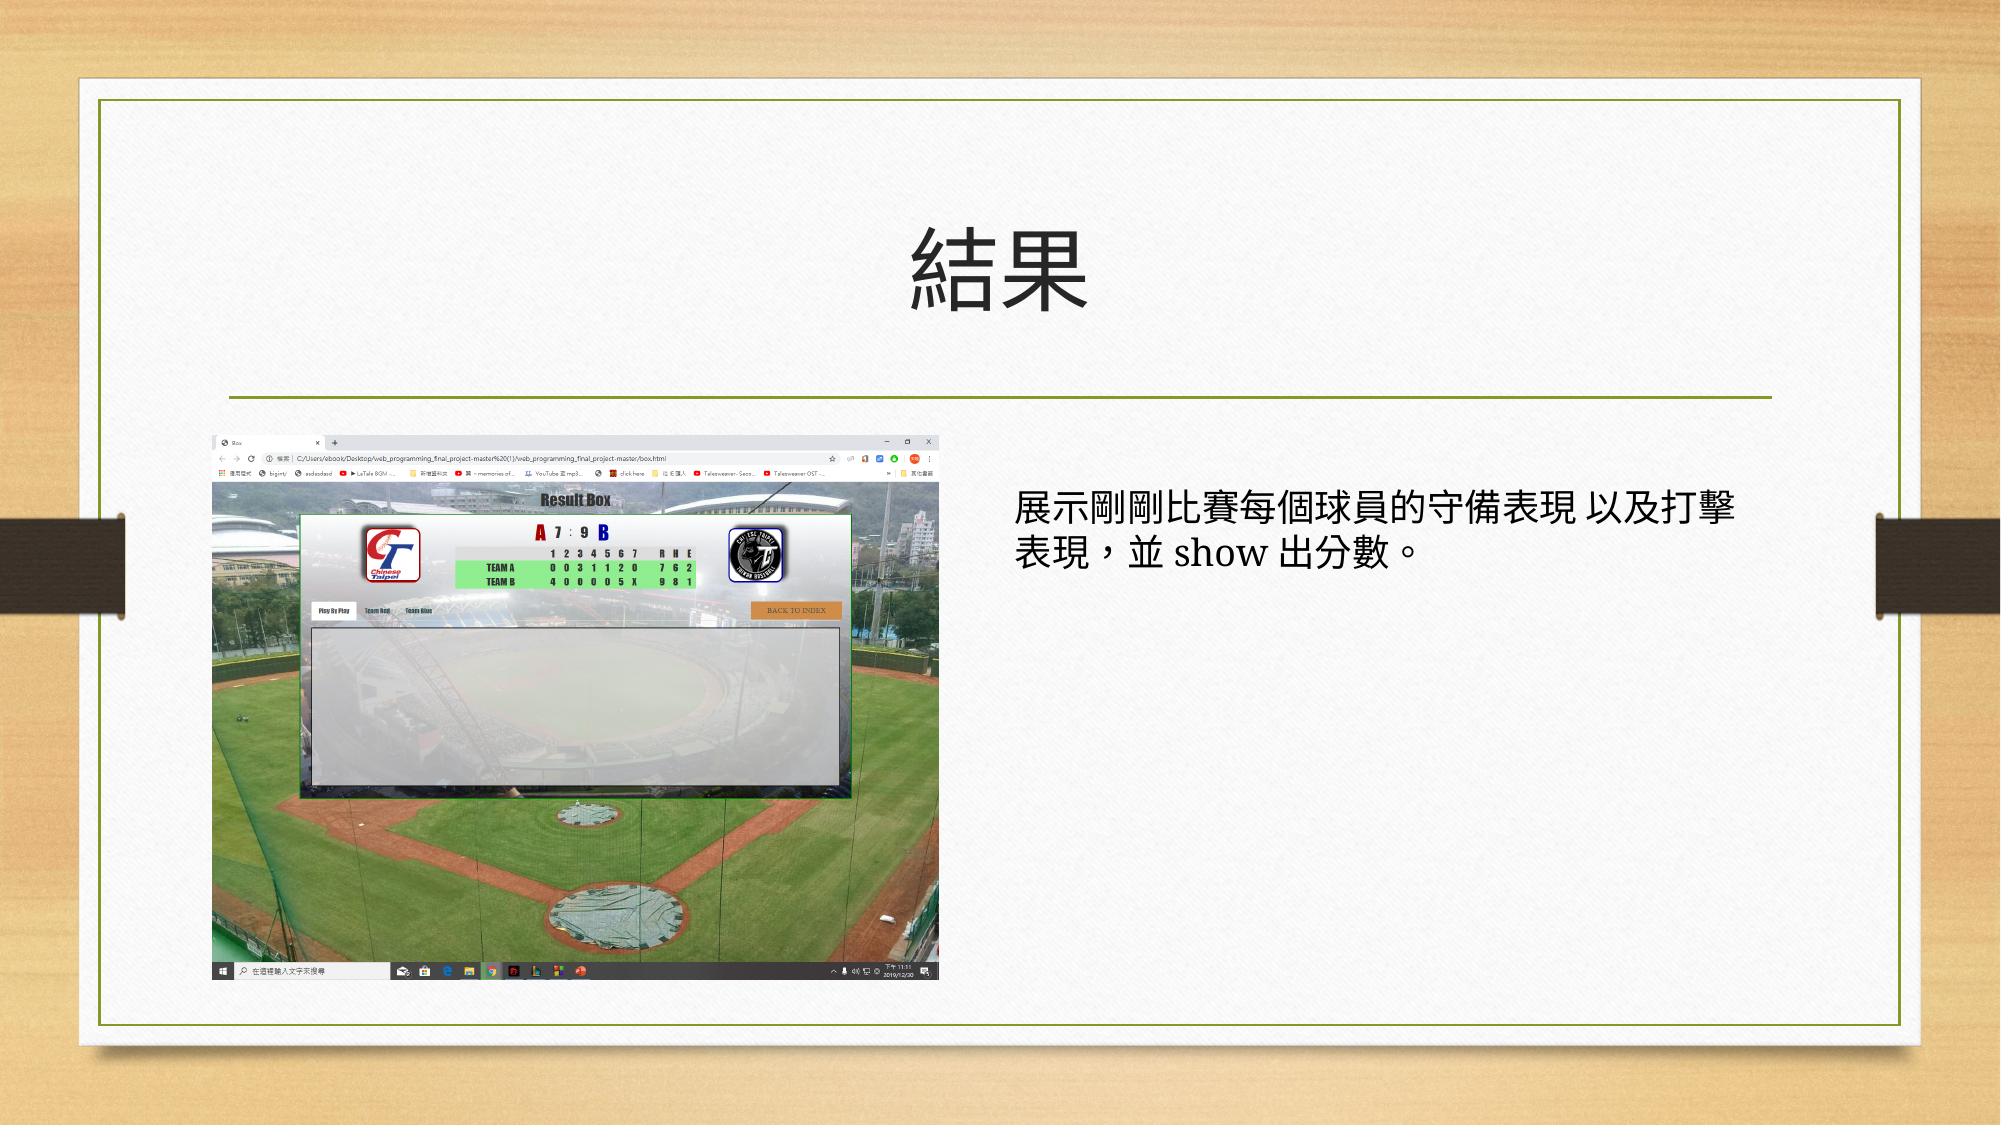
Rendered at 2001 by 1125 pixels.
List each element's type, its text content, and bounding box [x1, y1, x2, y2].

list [212, 434, 939, 980]
text_box 展示剛剛比賽每個球員的守備表現 以及打擊表現，並show出分數。 [999, 476, 1774, 582]
picture [0, 0, 2001, 1125]
title 結果 [212, 161, 1788, 375]
